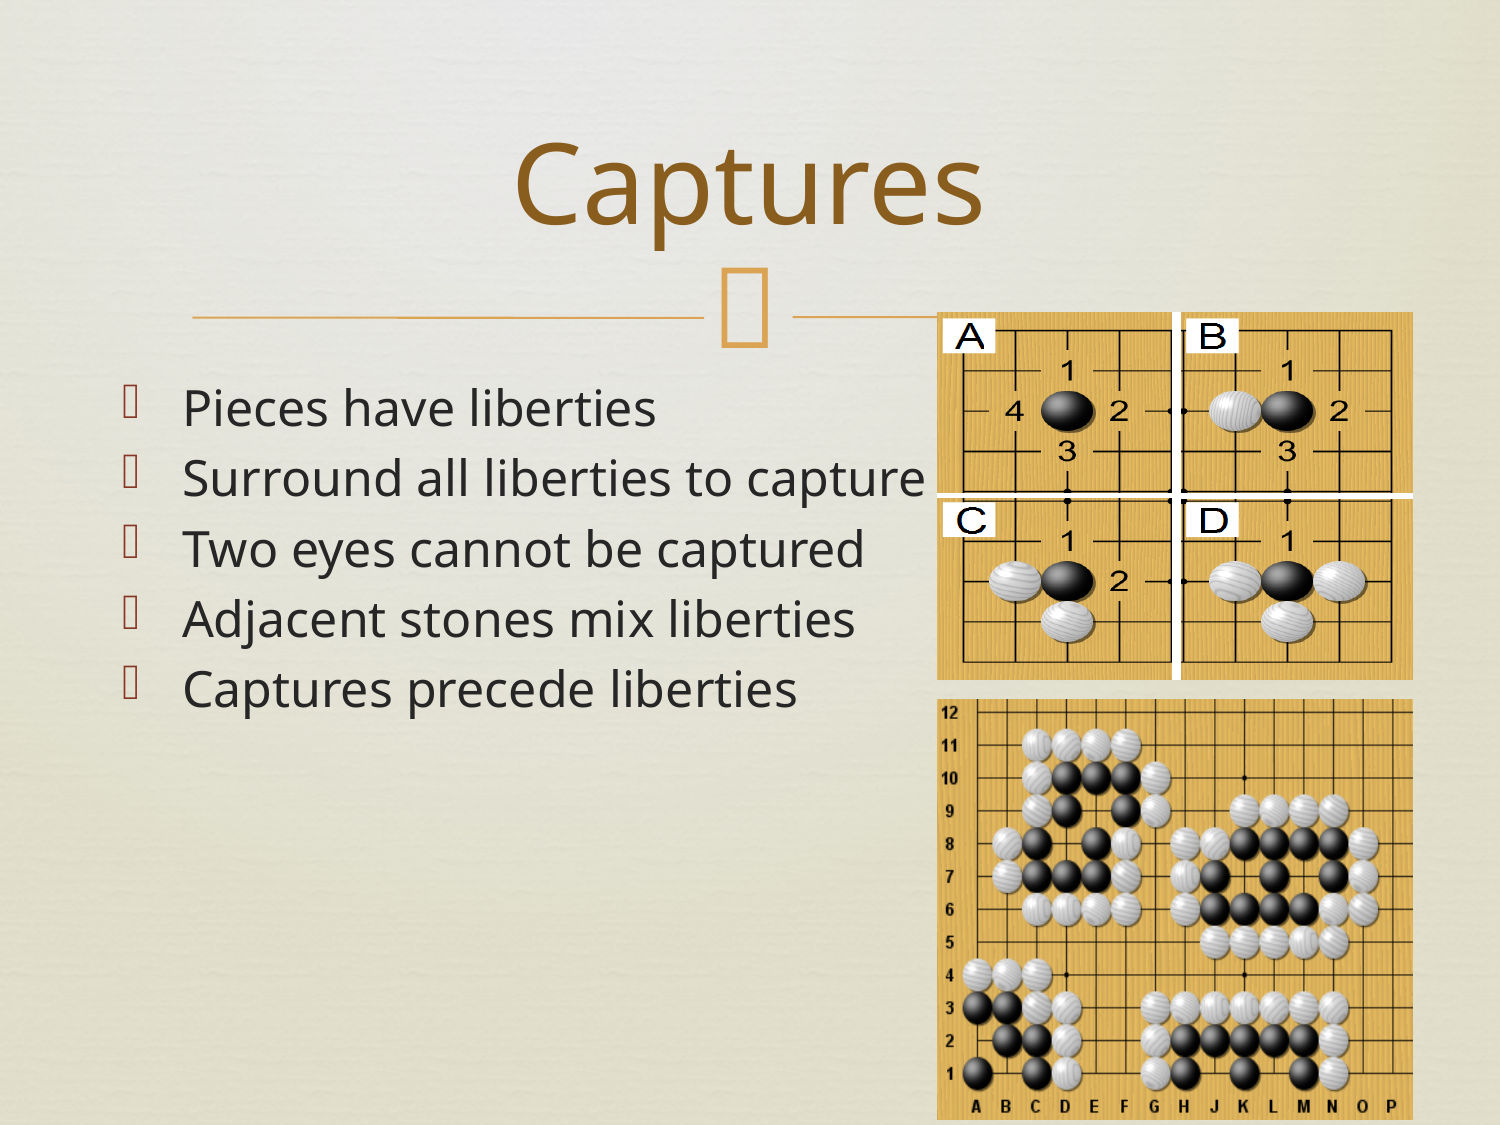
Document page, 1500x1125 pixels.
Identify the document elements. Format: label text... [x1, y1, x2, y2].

picture [936, 699, 1413, 1120]
picture [937, 312, 1413, 681]
list Pieces have liberties Surround all liberties to capture Two eyes cannot be captured Adjacent stones mix liberties Captures precede liberties [114, 368, 1386, 1006]
title Captures [112, 93, 1386, 267]
